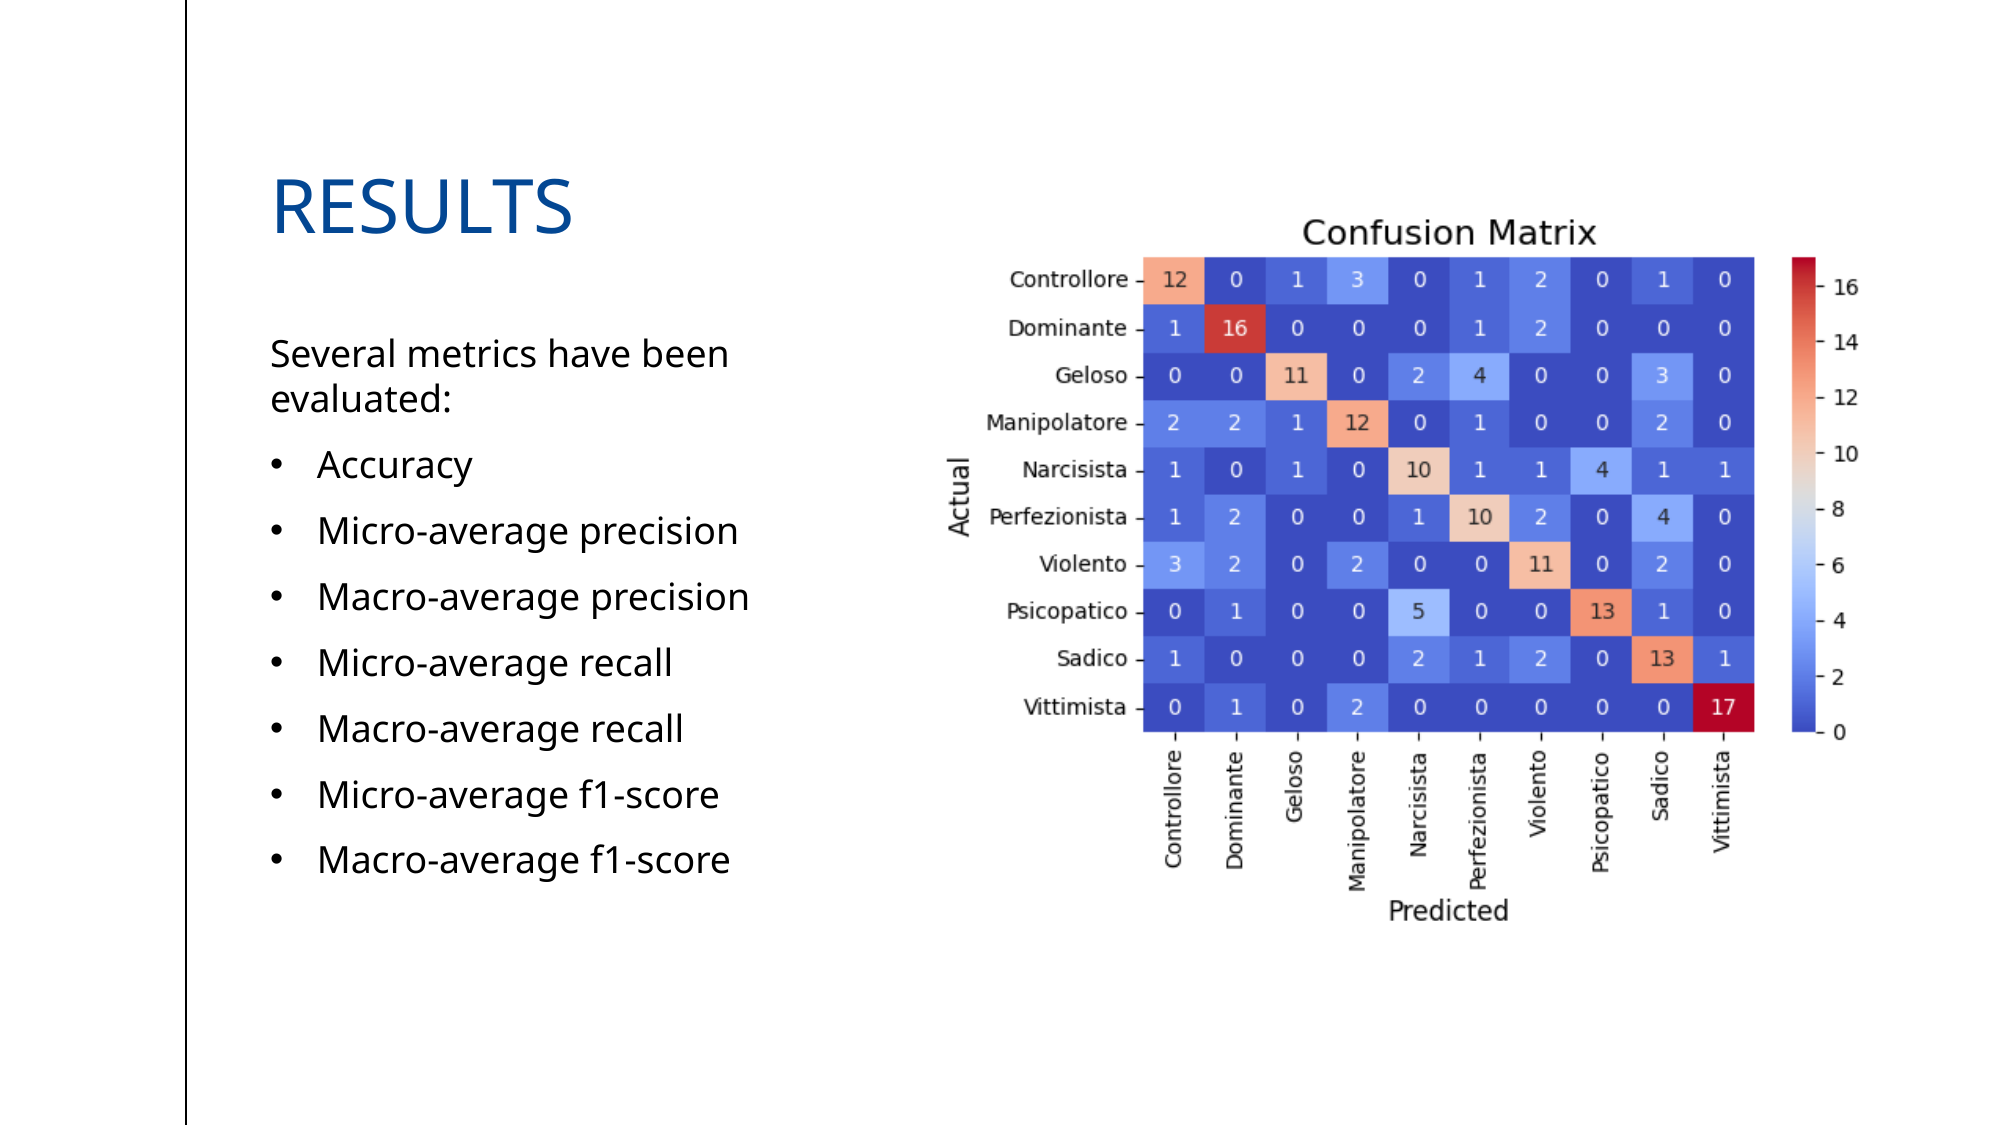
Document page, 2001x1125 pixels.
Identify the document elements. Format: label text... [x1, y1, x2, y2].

list Several metrics have been evaluated: Accuracy Micro-average precision Macro-average precision Micro-average recall Macro-average recall Micro-average f1-score Macro-average f1-score [269, 322, 810, 973]
title results [269, 152, 810, 258]
picture [933, 204, 1874, 943]
